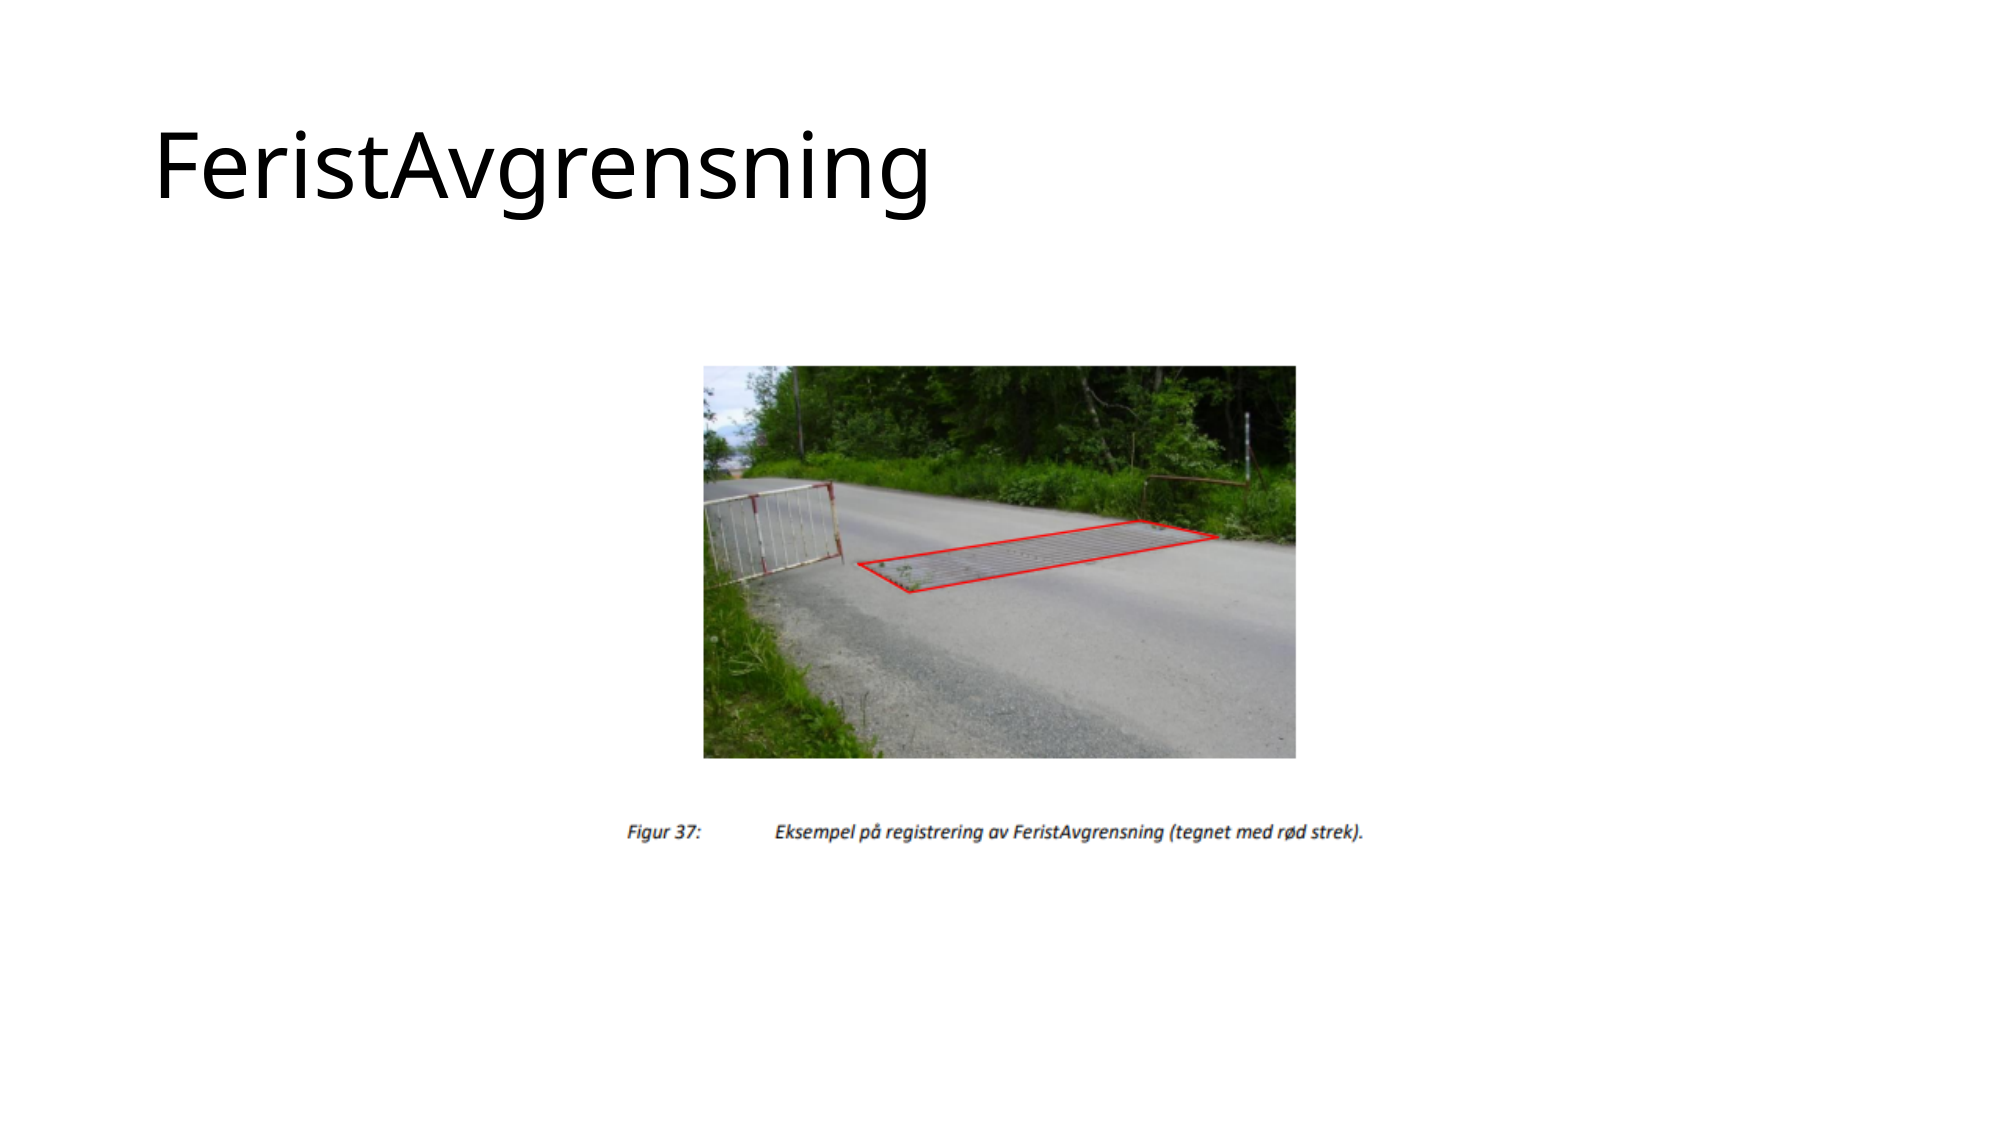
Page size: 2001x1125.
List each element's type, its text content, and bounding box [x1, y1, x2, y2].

picture [696, 360, 1304, 765]
picture [617, 807, 1383, 853]
title FeristAvgrensning [137, 59, 1863, 278]
